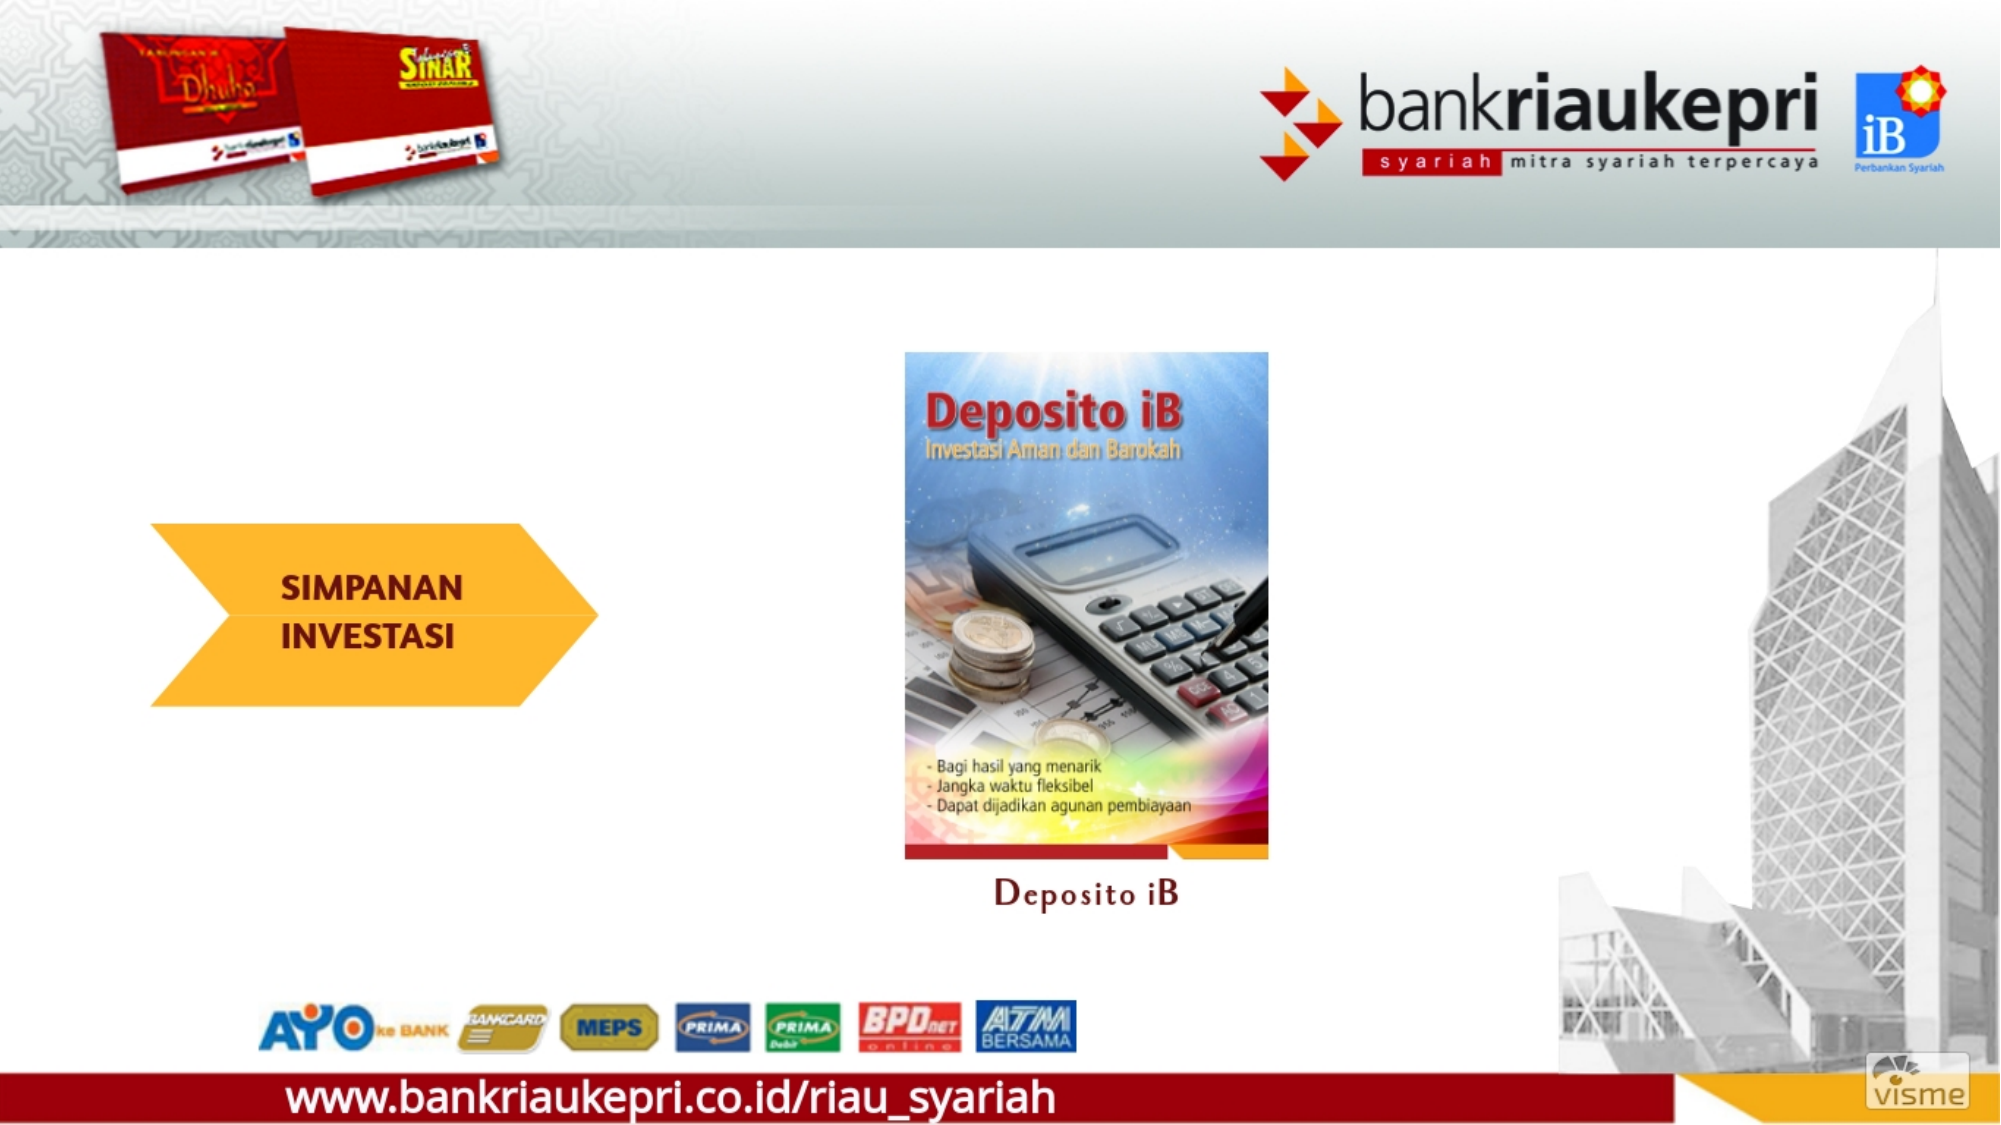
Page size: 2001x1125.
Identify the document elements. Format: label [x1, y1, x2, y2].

list [0, 0, 2000, 1125]
